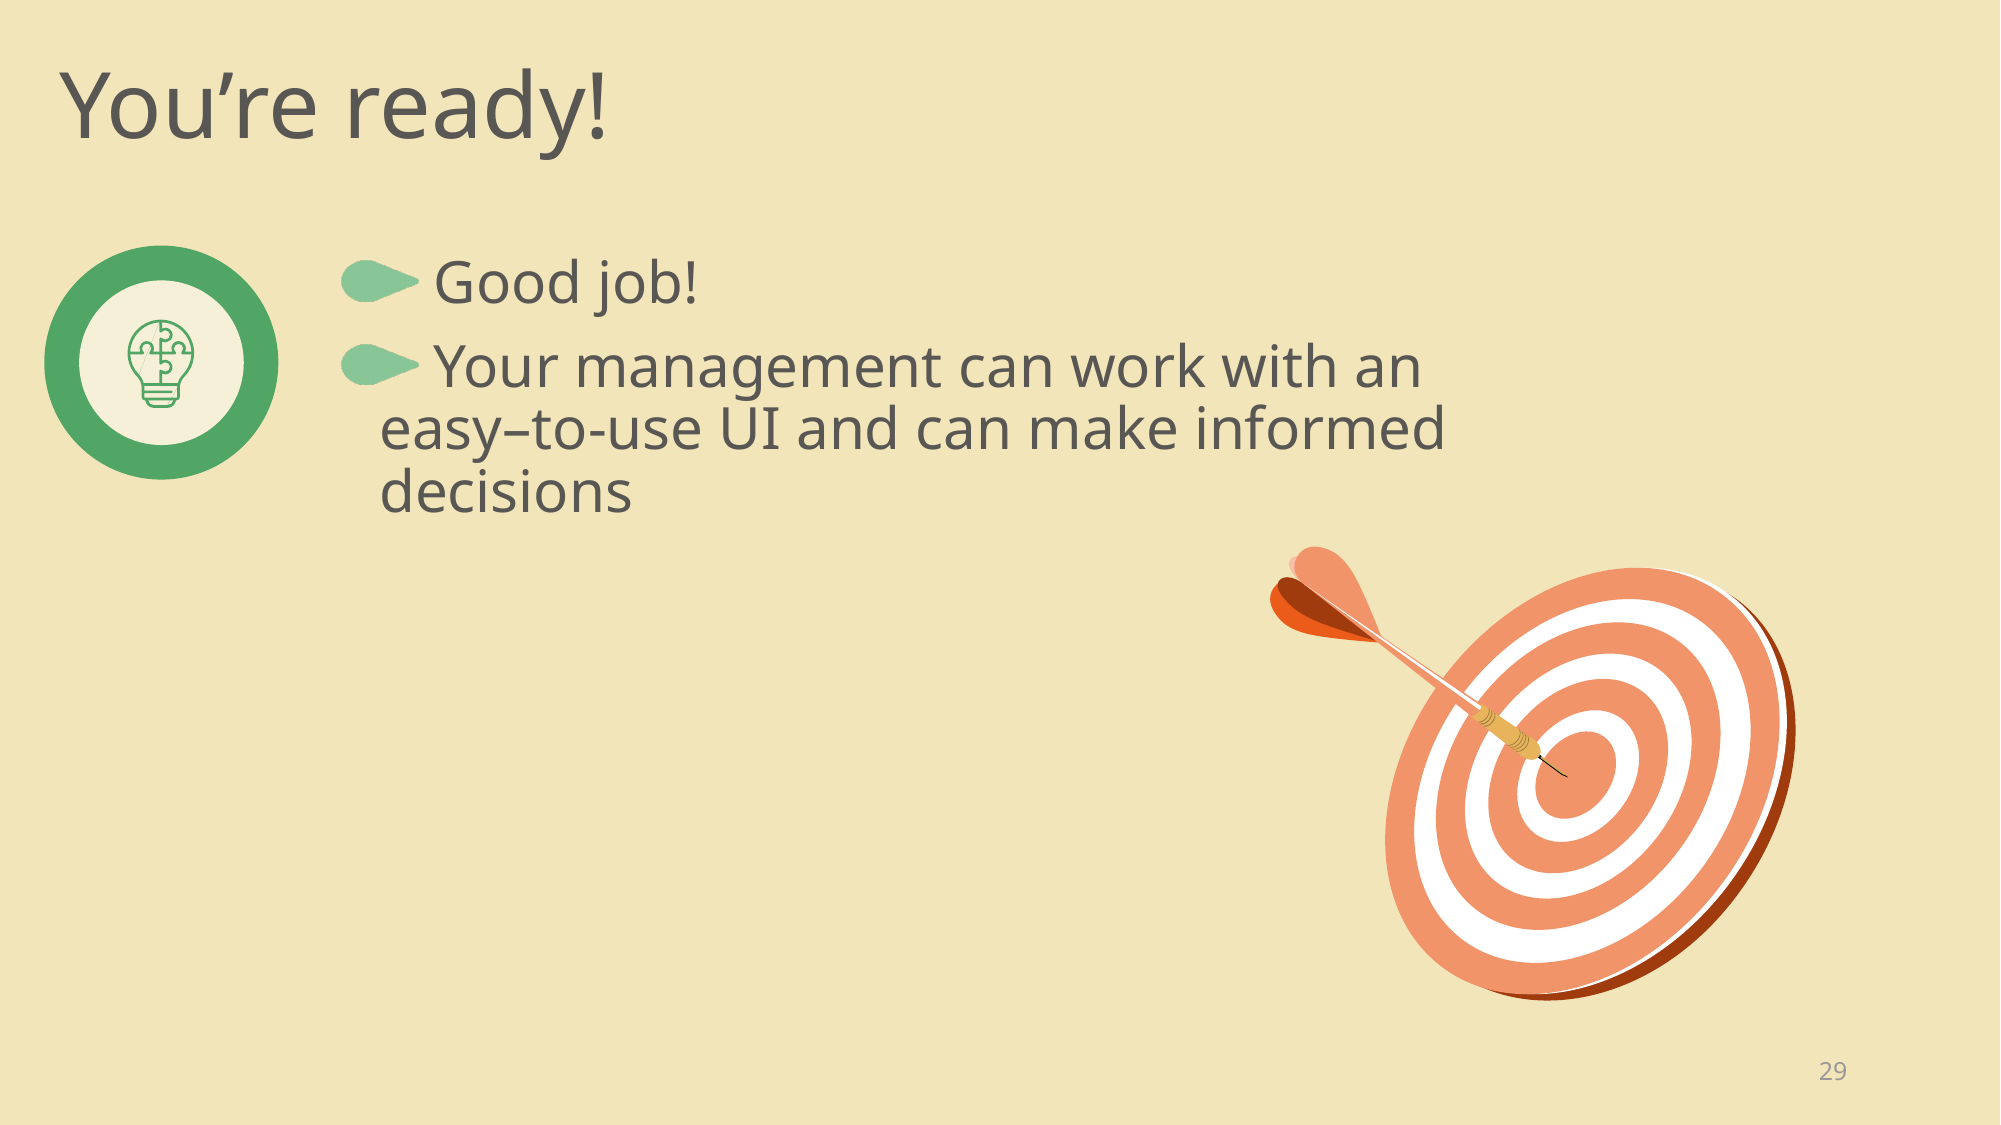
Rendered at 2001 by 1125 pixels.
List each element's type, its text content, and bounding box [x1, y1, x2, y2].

picture [341, 344, 419, 385]
text_box [1556, 568, 1787, 993]
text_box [1282, 527, 1545, 805]
text_box [1385, 567, 1780, 995]
text_box [1415, 600, 1750, 962]
slide_number 29 [1412, 1042, 1863, 1103]
title You’re ready! [44, 0, 1770, 218]
text_box [1488, 598, 1796, 1001]
text_box [127, 319, 195, 408]
text_box [44, 245, 279, 480]
text_box [79, 280, 244, 446]
picture [341, 260, 419, 302]
list Good job! Your management can work with an easy–to-use UI and can make informed decisions [326, 245, 1593, 960]
